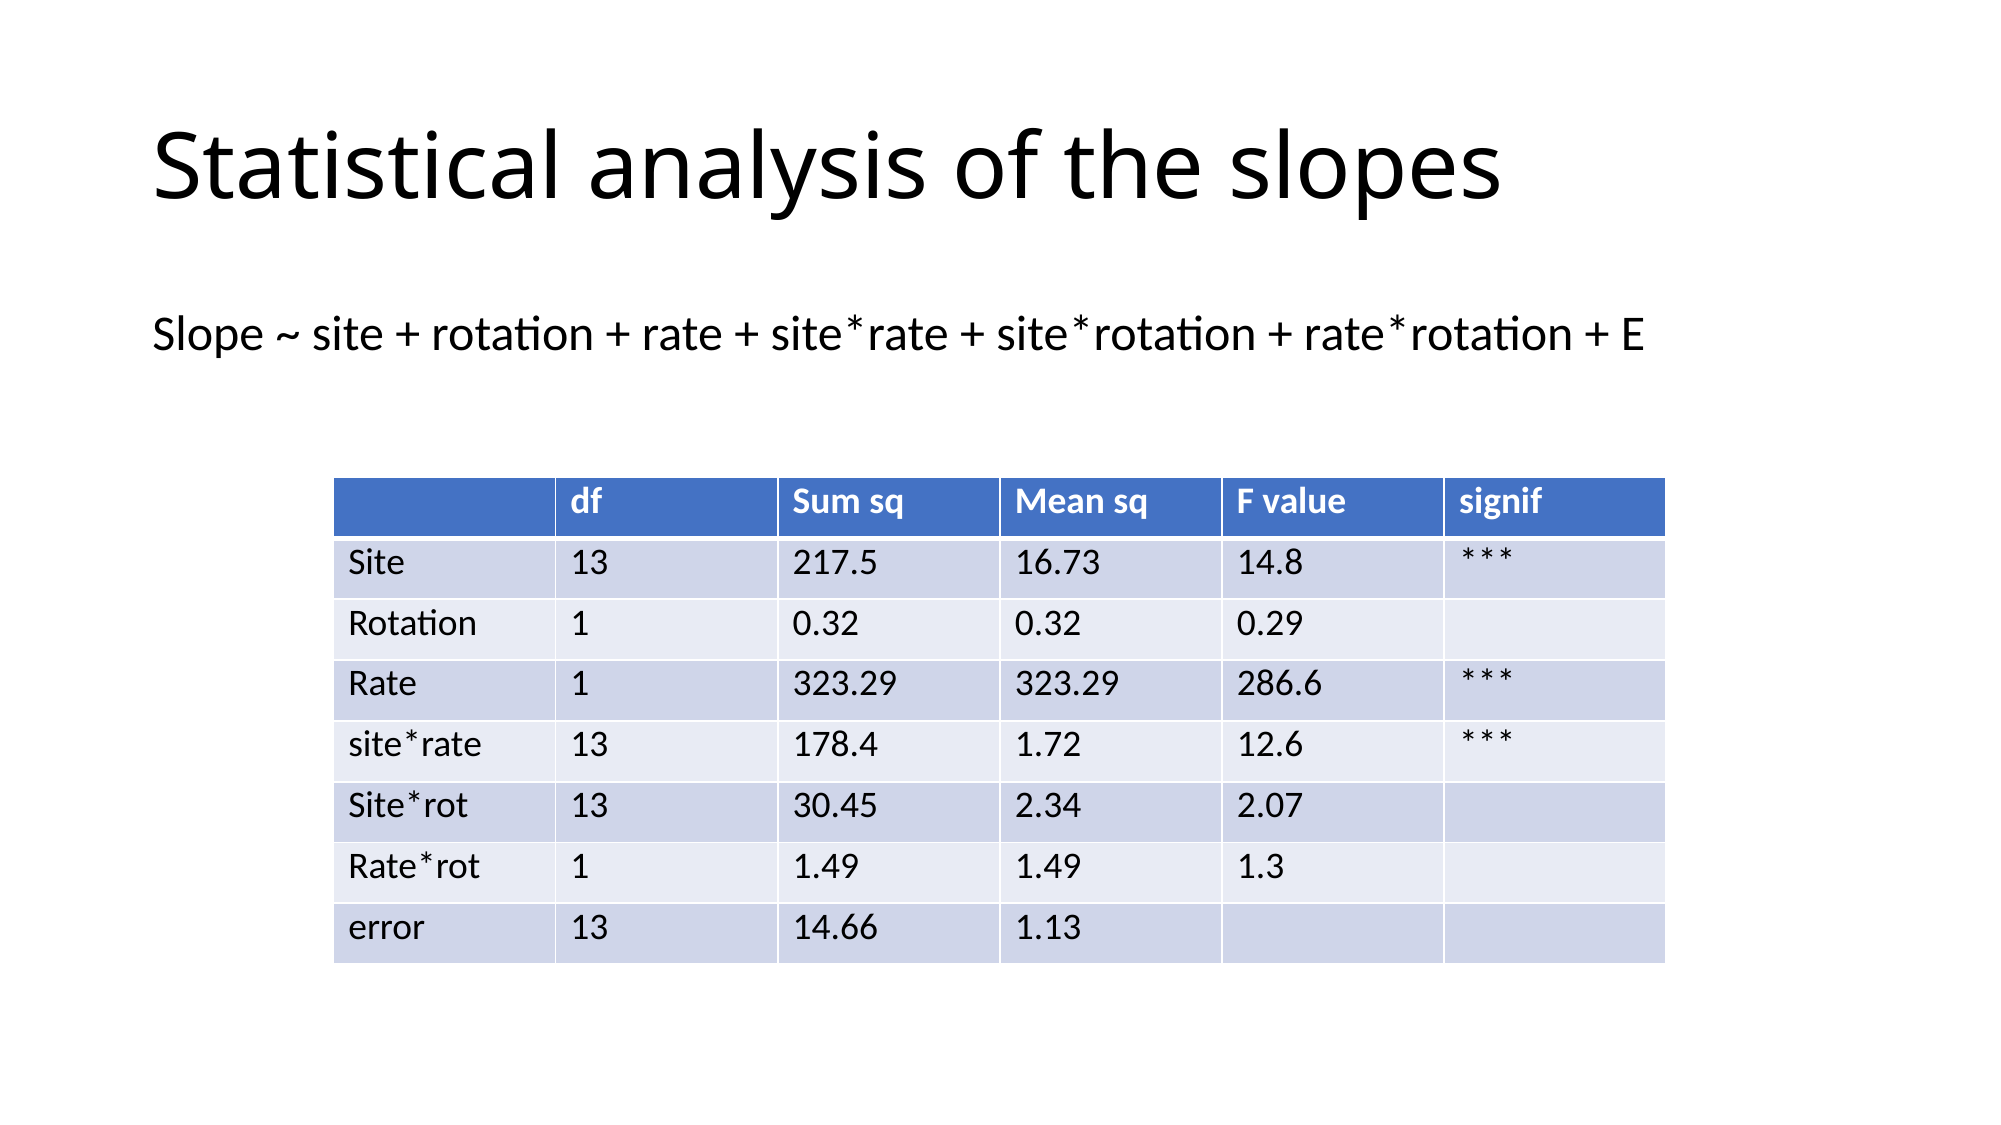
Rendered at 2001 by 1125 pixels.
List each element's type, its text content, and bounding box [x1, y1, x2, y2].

table_cell 2.07 [1223, 783, 1443, 842]
table_cell 14.66 [779, 904, 999, 963]
table_cell *** [1445, 661, 1665, 720]
table_cell [1445, 843, 1665, 902]
table_cell Site*rot [334, 783, 555, 842]
table_cell 13 [556, 541, 777, 598]
table_cell 13 [556, 783, 777, 842]
table_header [334, 478, 555, 536]
table_cell 323.29 [1001, 661, 1221, 720]
table_cell 1.3 [1223, 843, 1443, 902]
table_cell 1.49 [1001, 843, 1221, 902]
table_cell 1.13 [1001, 904, 1221, 963]
table_cell 2.34 [1001, 783, 1221, 842]
table_cell [1445, 600, 1665, 659]
table_cell *** [1445, 541, 1665, 598]
table_cell 1 [556, 600, 777, 659]
title Statistical analysis of the slopes [137, 59, 1863, 278]
table_cell Site [334, 541, 555, 598]
table_cell *** [1445, 722, 1665, 781]
table_header df [556, 478, 777, 536]
table_cell site*rate [334, 722, 555, 781]
table_header Mean sq [1001, 478, 1221, 536]
table_cell [1223, 904, 1443, 963]
table_header signif [1445, 478, 1665, 536]
table_cell Rate*rot [334, 843, 555, 902]
table_cell 0.29 [1223, 600, 1443, 659]
table_cell 13 [556, 904, 777, 963]
table_cell 1 [556, 843, 777, 902]
table_header F value [1223, 478, 1443, 536]
table_cell 12.6 [1223, 722, 1443, 781]
table_cell 16.73 [1001, 541, 1221, 598]
table_cell 1.49 [779, 843, 999, 902]
table_cell 0.32 [779, 600, 999, 659]
table_cell 217.5 [779, 541, 999, 598]
table_cell [1445, 904, 1665, 963]
table_cell 0.32 [1001, 600, 1221, 659]
table_header Sum sq [779, 478, 999, 536]
table_cell Rotation [334, 600, 555, 659]
list Slope ~ site + rotation + rate + site*rate + site*rotation + rate*rotation + E [137, 299, 1976, 404]
table_cell 14.8 [1223, 541, 1443, 598]
table_cell 286.6 [1223, 661, 1443, 720]
table_cell error [334, 904, 555, 963]
table_cell 1 [556, 661, 777, 720]
table_cell [1445, 783, 1665, 842]
table_cell 13 [556, 722, 777, 781]
table_cell 323.29 [779, 661, 999, 720]
table_cell 30.45 [779, 783, 999, 842]
table_cell Rate [334, 661, 555, 720]
table_cell 1.72 [1001, 722, 1221, 781]
table_cell 178.4 [779, 722, 999, 781]
